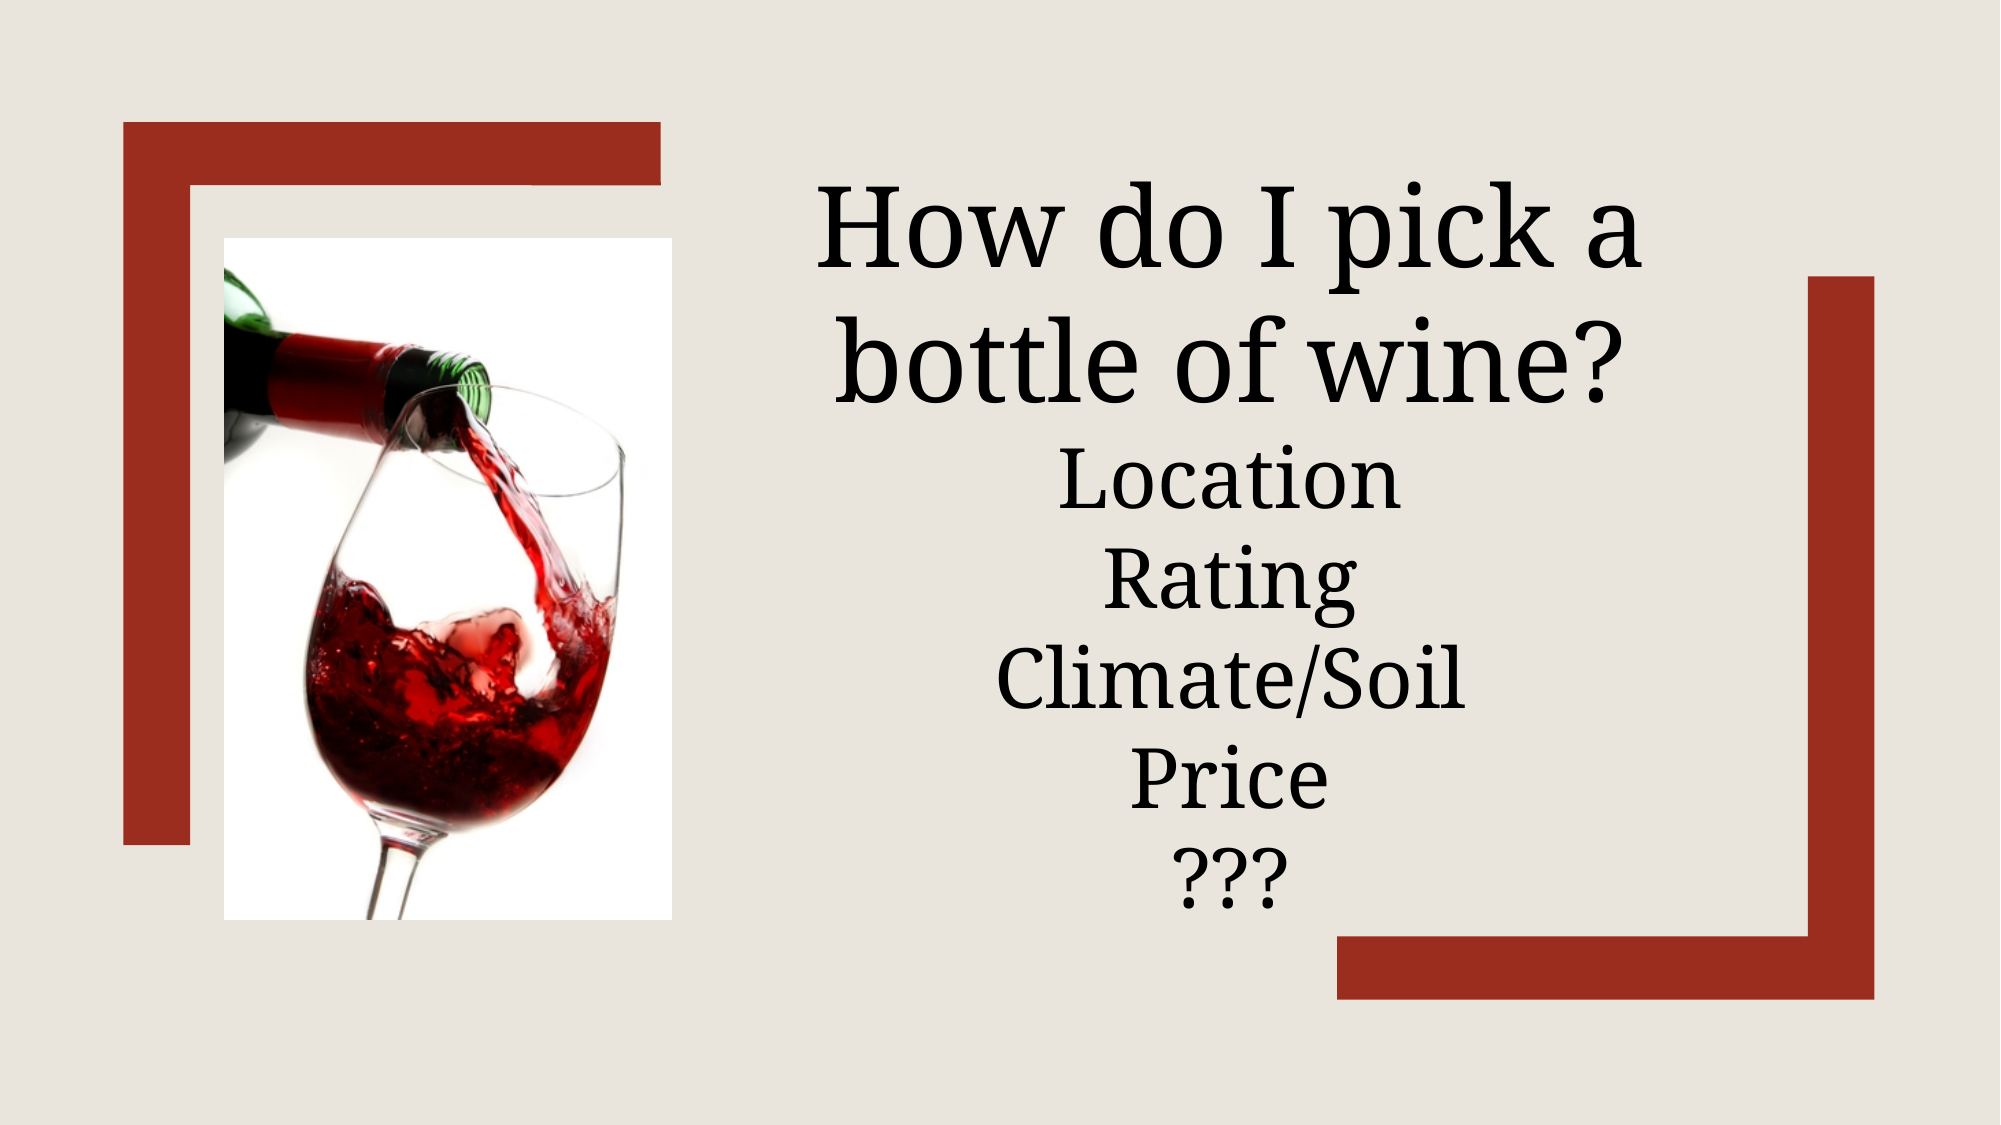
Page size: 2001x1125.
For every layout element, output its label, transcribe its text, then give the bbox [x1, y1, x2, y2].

picture [224, 238, 672, 920]
text_box How do I pick a bottle of wine? Location Rating Climate/Soil Price ??? [715, 147, 1746, 933]
